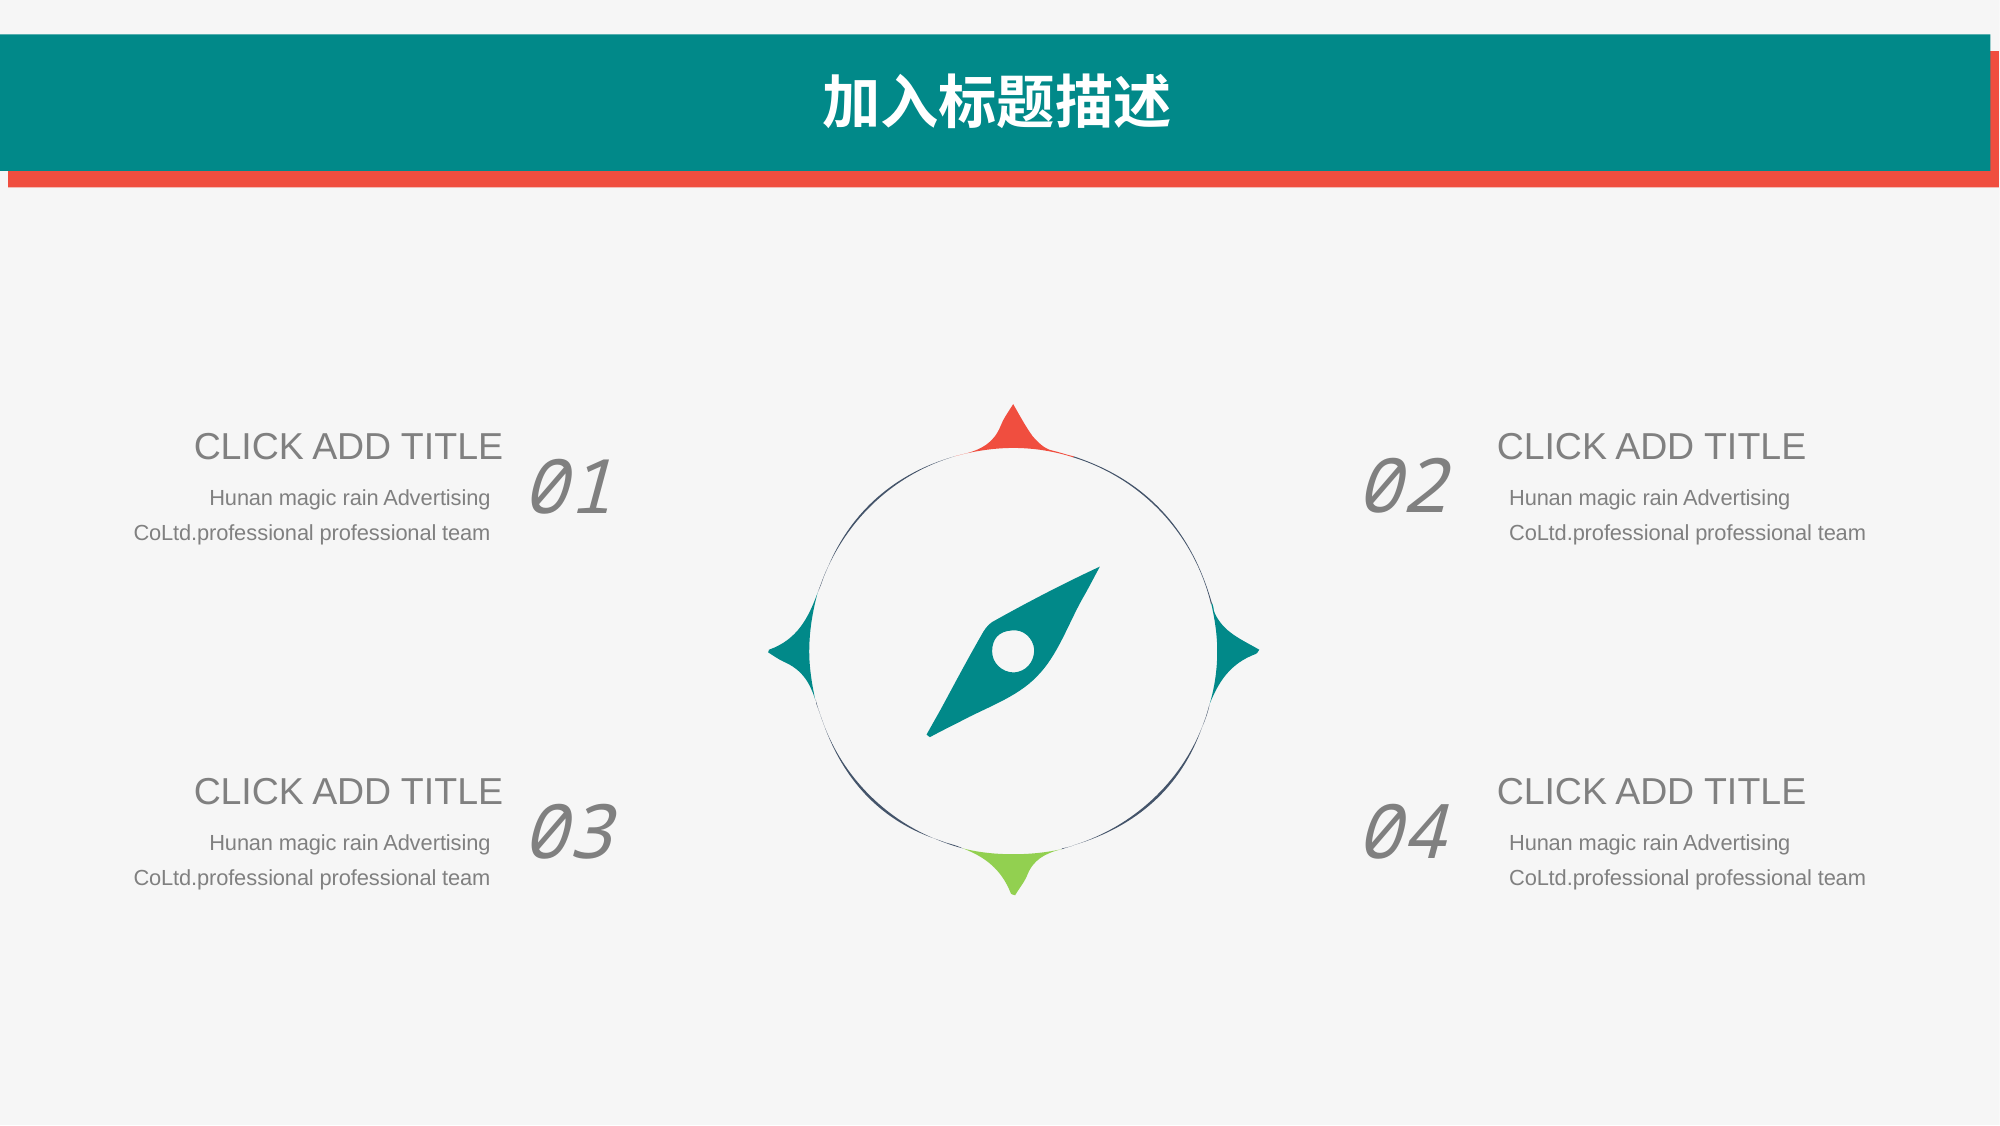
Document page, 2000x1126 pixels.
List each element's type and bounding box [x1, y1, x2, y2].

text_box [767, 403, 1260, 896]
text_box [116, 759, 621, 933]
text_box [116, 414, 621, 588]
text_box [1348, 759, 1884, 933]
text_box [0, 34, 2000, 188]
text_box [1348, 414, 1884, 588]
